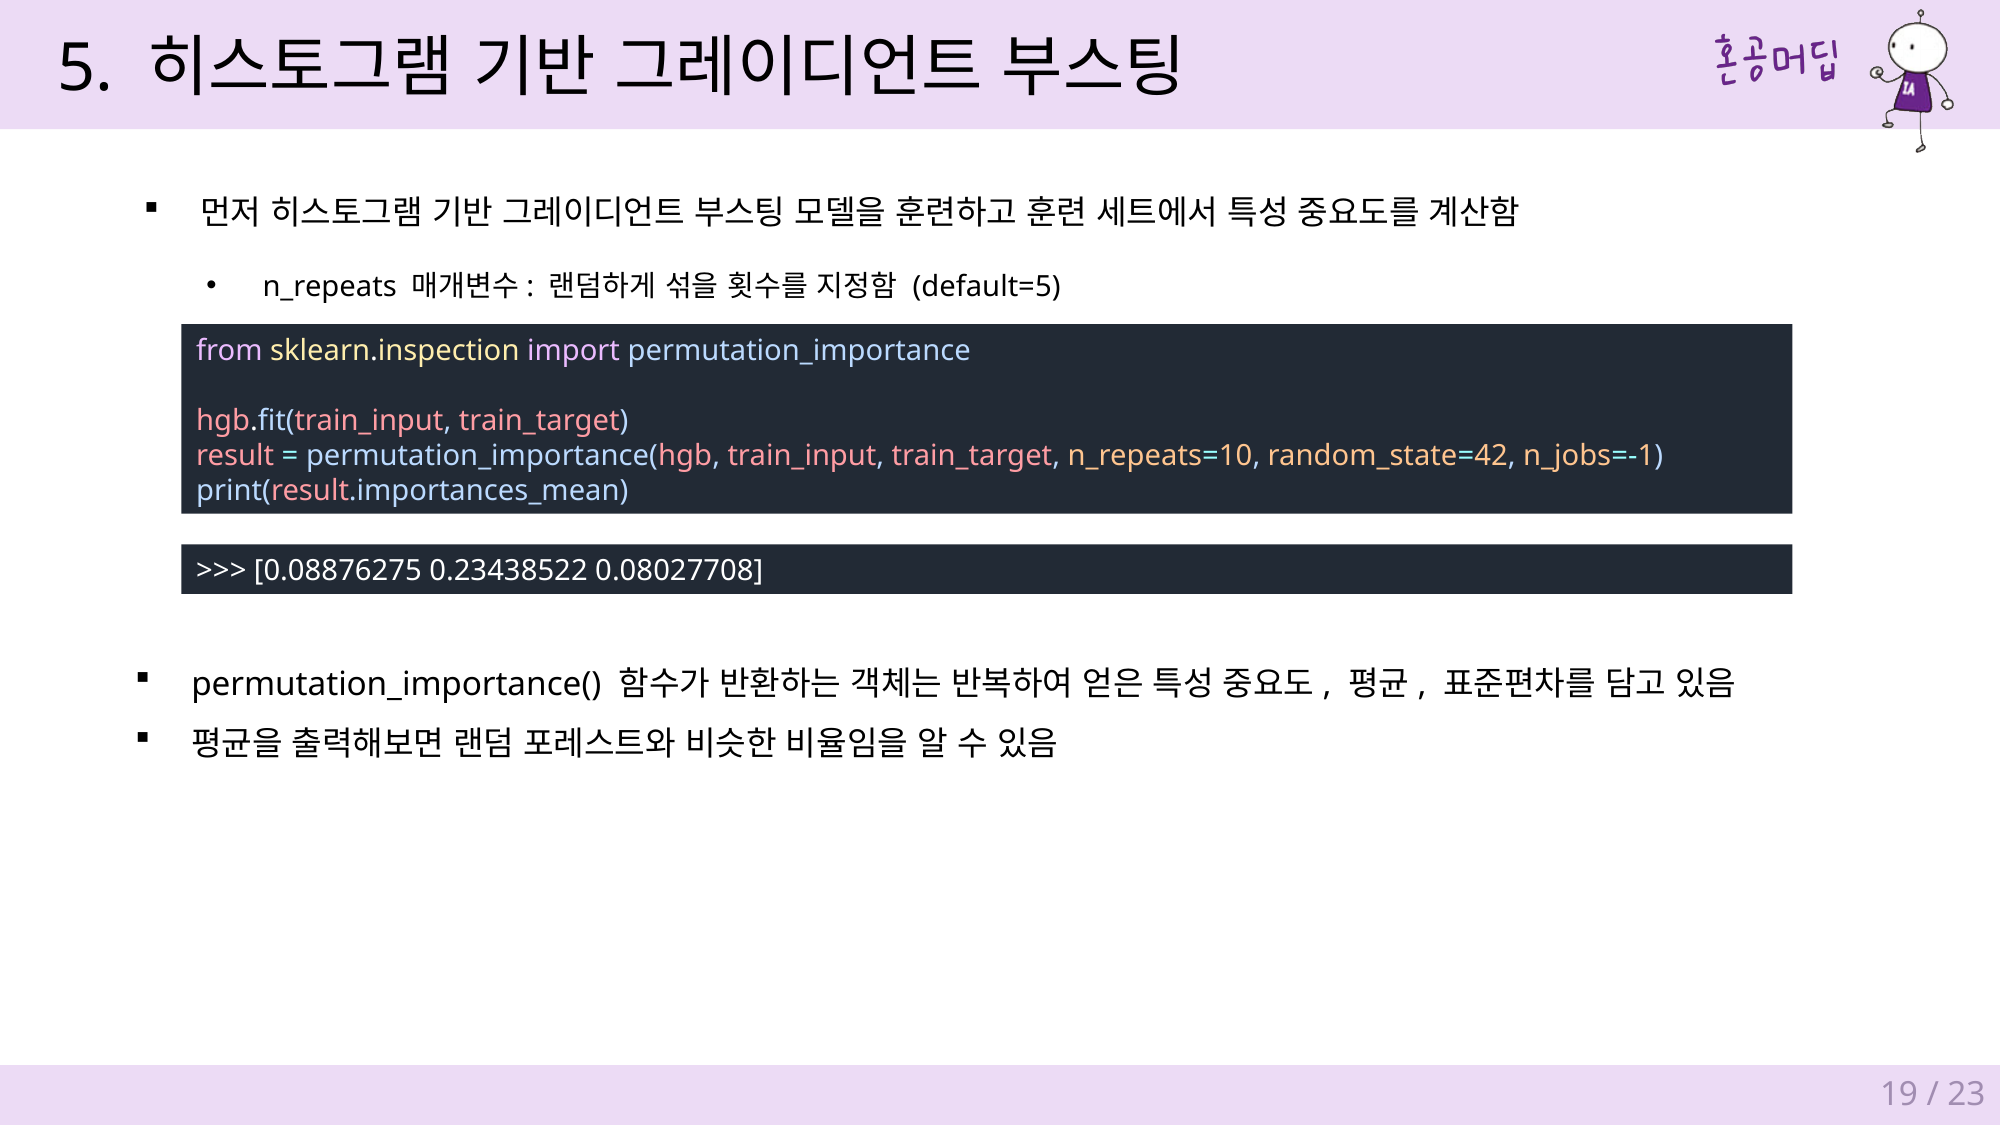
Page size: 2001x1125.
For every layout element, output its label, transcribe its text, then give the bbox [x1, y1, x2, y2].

picture [1710, 0, 1841, 130]
text_box permutation_importance() 함수가 반환하는 객체는 반복하여 얻은 특성 중요도, 평균, 표준편차를 담고 있음 평균을 출력해보면 랜덤 포레스트와 비슷한 비율임을 알 수 있음 [120, 634, 1752, 769]
slide_number 19 / 23 [1550, 1065, 2000, 1125]
text_box 먼저 히스토그램 기반 그레이디언트 부스팅 모델을 훈련하고 훈련 세트에서 특성 중요도를 계산함 [129, 164, 1537, 239]
text_box >>> [0.08876275 0.23438522 0.08027708] [181, 544, 1793, 594]
text_box n_repeats 매개변수: 랜덤하게 섞을 횟수를 지정함 (default=5) [191, 242, 1076, 310]
text_box 5. 히스토그램 기반 그레이디언트 부스팅 [42, 16, 1203, 112]
picture [1868, 7, 1956, 155]
text_box from sklearn.inspection import permutation_importance hgb.fit(train_input, train_target) result = permutation_importance(hgb, train_input, train_target, n_repeats=10, random_state=42, n_jobs=-1) print(result.importances_mean) [181, 324, 1793, 514]
